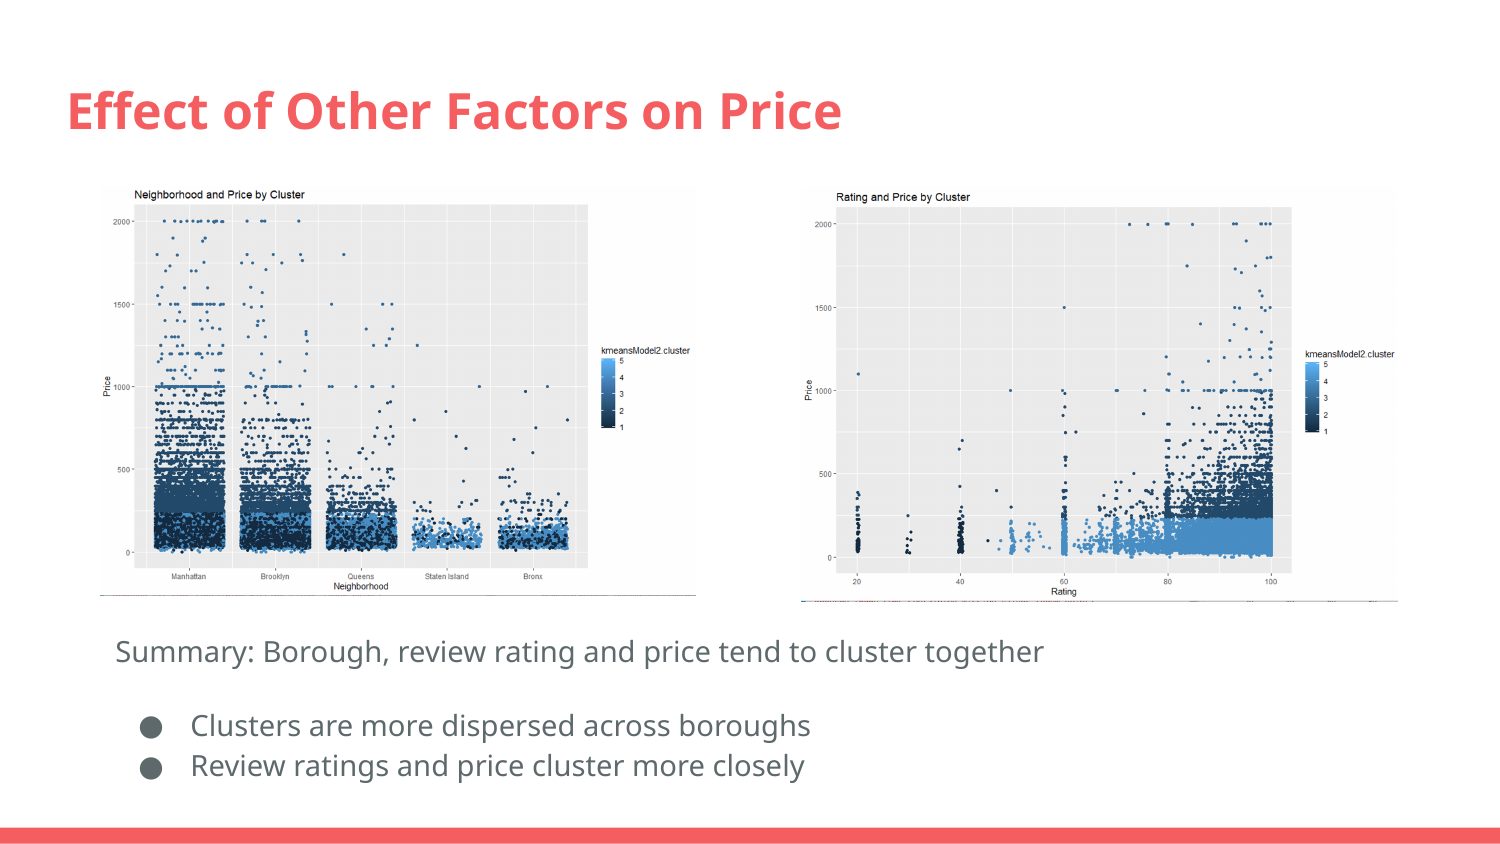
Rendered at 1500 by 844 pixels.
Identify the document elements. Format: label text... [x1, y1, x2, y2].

title Effect of Other Factors on Price [51, 64, 1449, 167]
picture [801, 186, 1398, 602]
text_box Summary: Borough, review rating and price tend to cluster together Clusters are more dispersed across boroughs Review ratings and price cluster more closely [100, 613, 1461, 767]
picture [100, 186, 697, 596]
